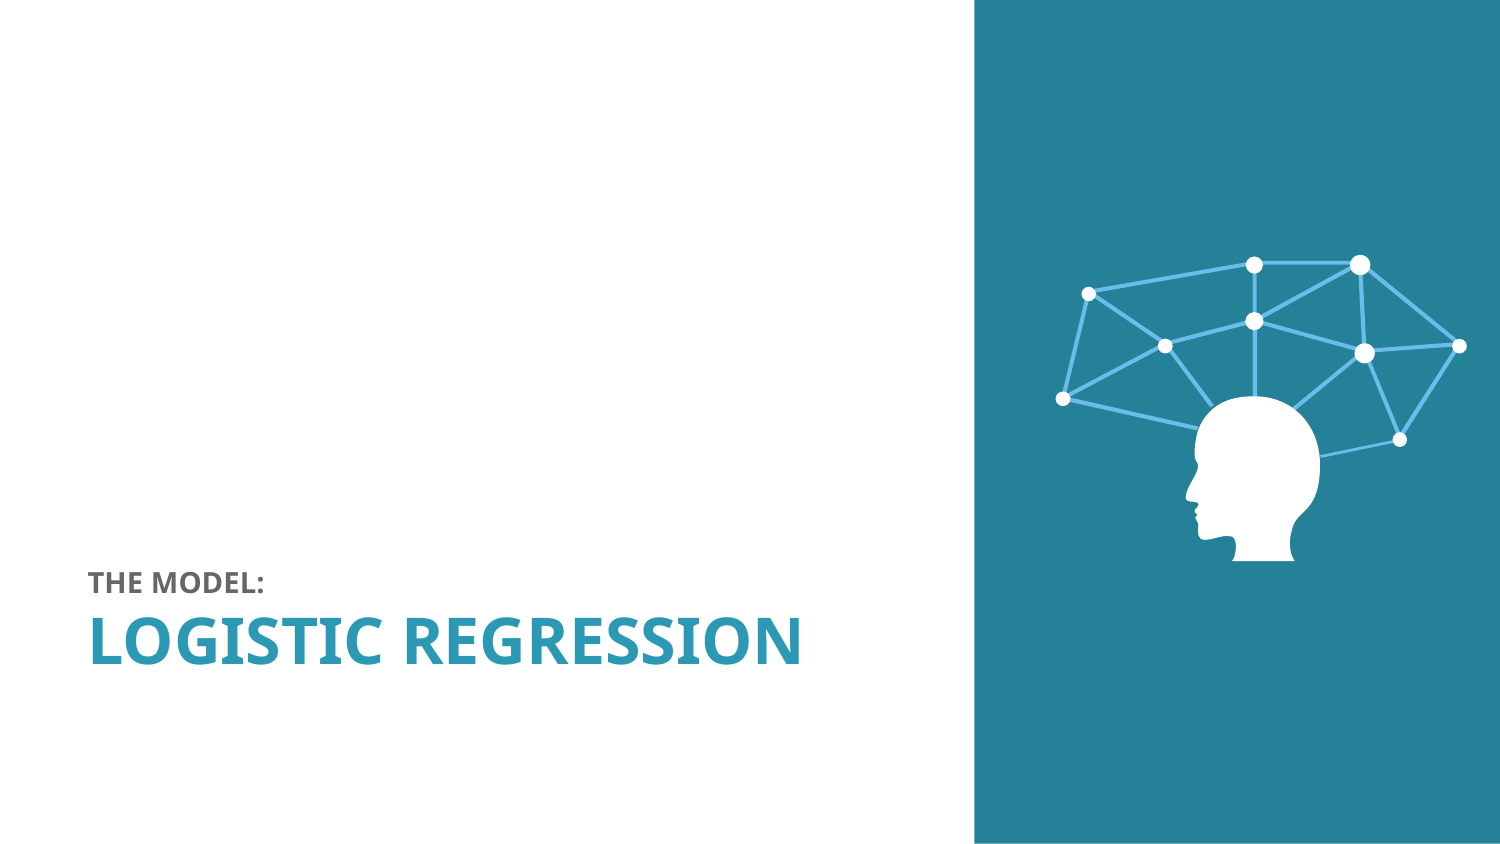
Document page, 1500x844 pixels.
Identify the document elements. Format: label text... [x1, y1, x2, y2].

text_box THE MODEL: LOGISTIC REGRESSION [81, 561, 874, 719]
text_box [1055, 254, 1468, 448]
text_box [1185, 467, 1320, 562]
text_box [974, 0, 1500, 844]
